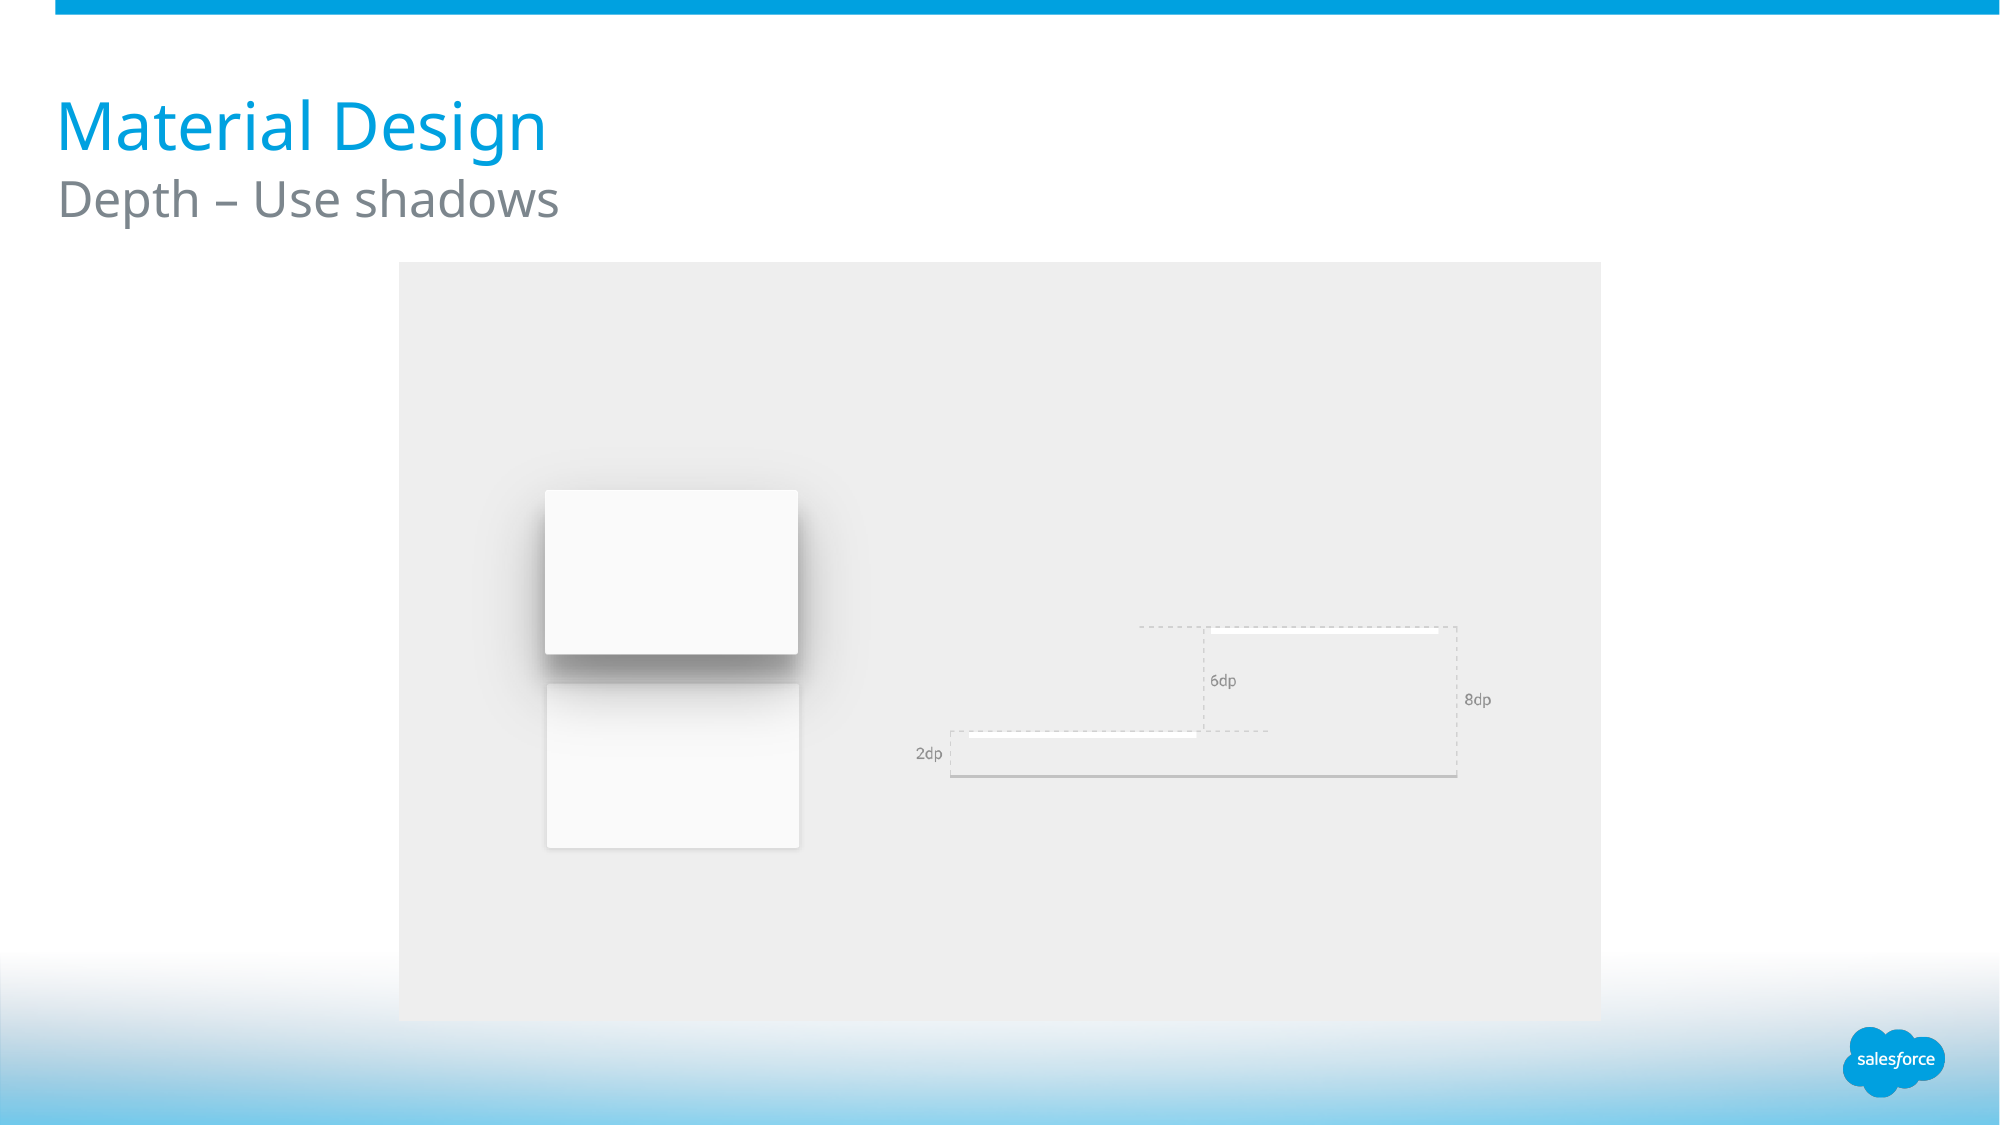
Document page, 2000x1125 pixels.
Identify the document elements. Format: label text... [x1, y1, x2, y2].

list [399, 262, 1601, 1022]
title Material Design [55, 14, 1945, 164]
list Depth – Use shadows [55, 167, 1940, 229]
picture [1, 188, 2000, 1125]
